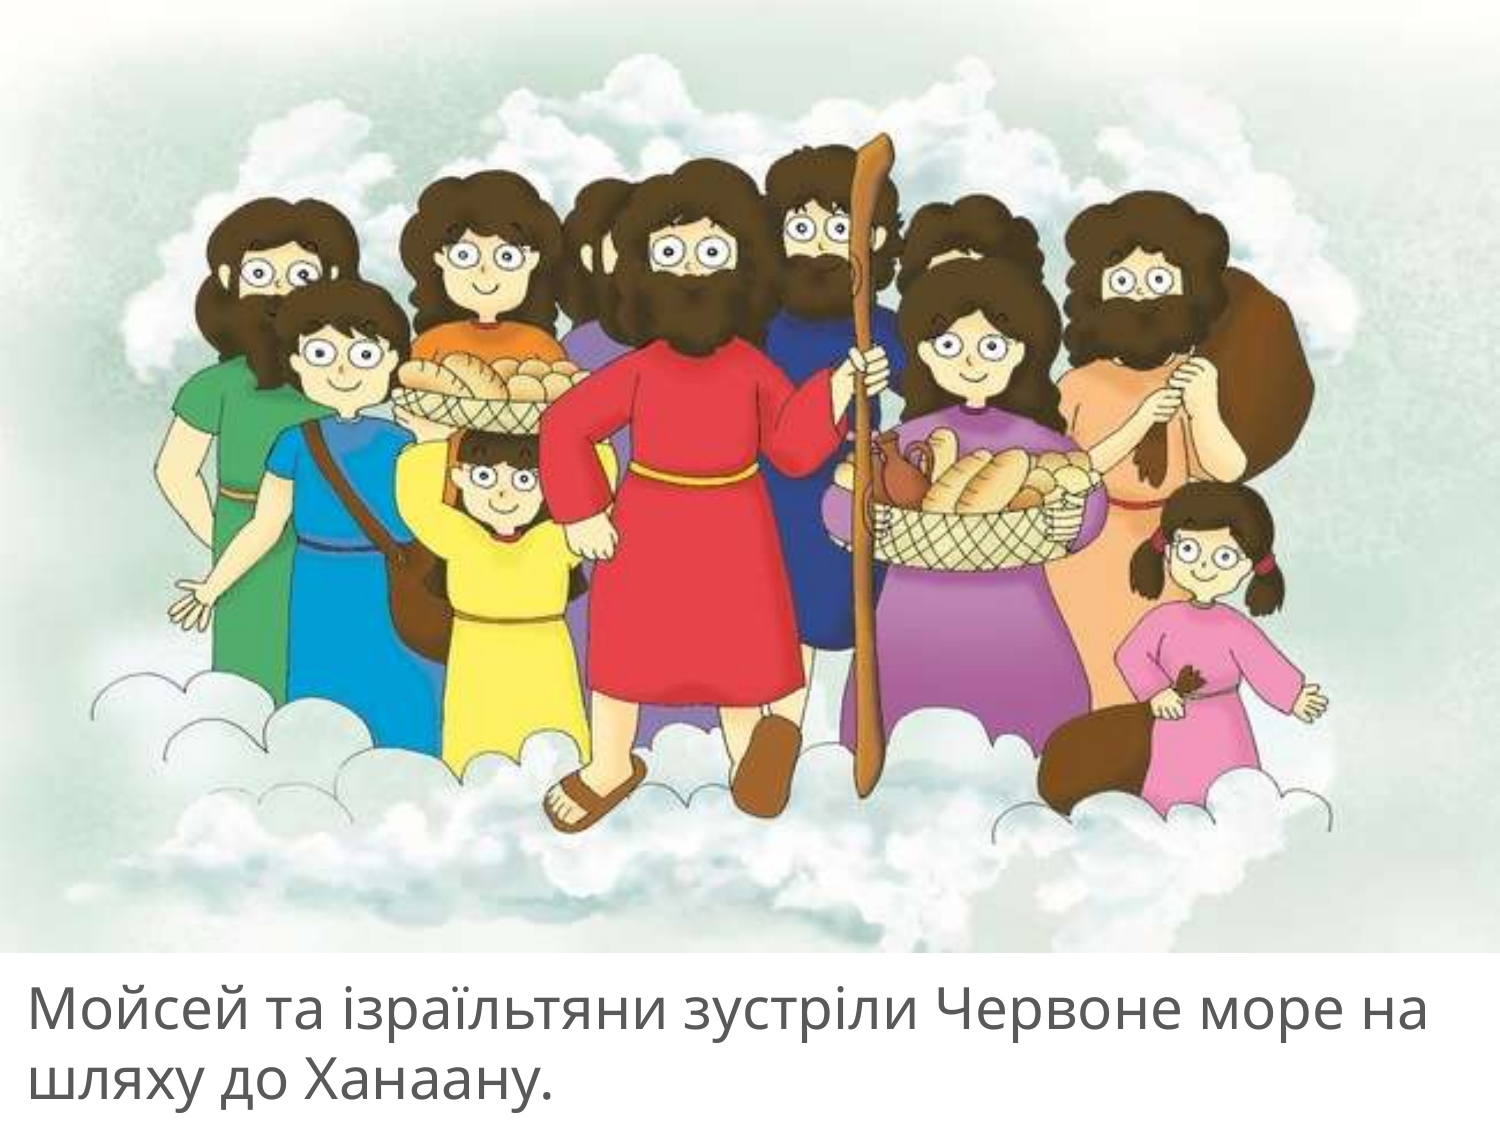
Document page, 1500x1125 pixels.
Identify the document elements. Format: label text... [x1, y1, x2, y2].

picture [0, 0, 1500, 953]
text_box Мойсей та ізраїльтяни зустріли Червоне море на шляху до Ханаану. [11, 964, 1483, 1119]
